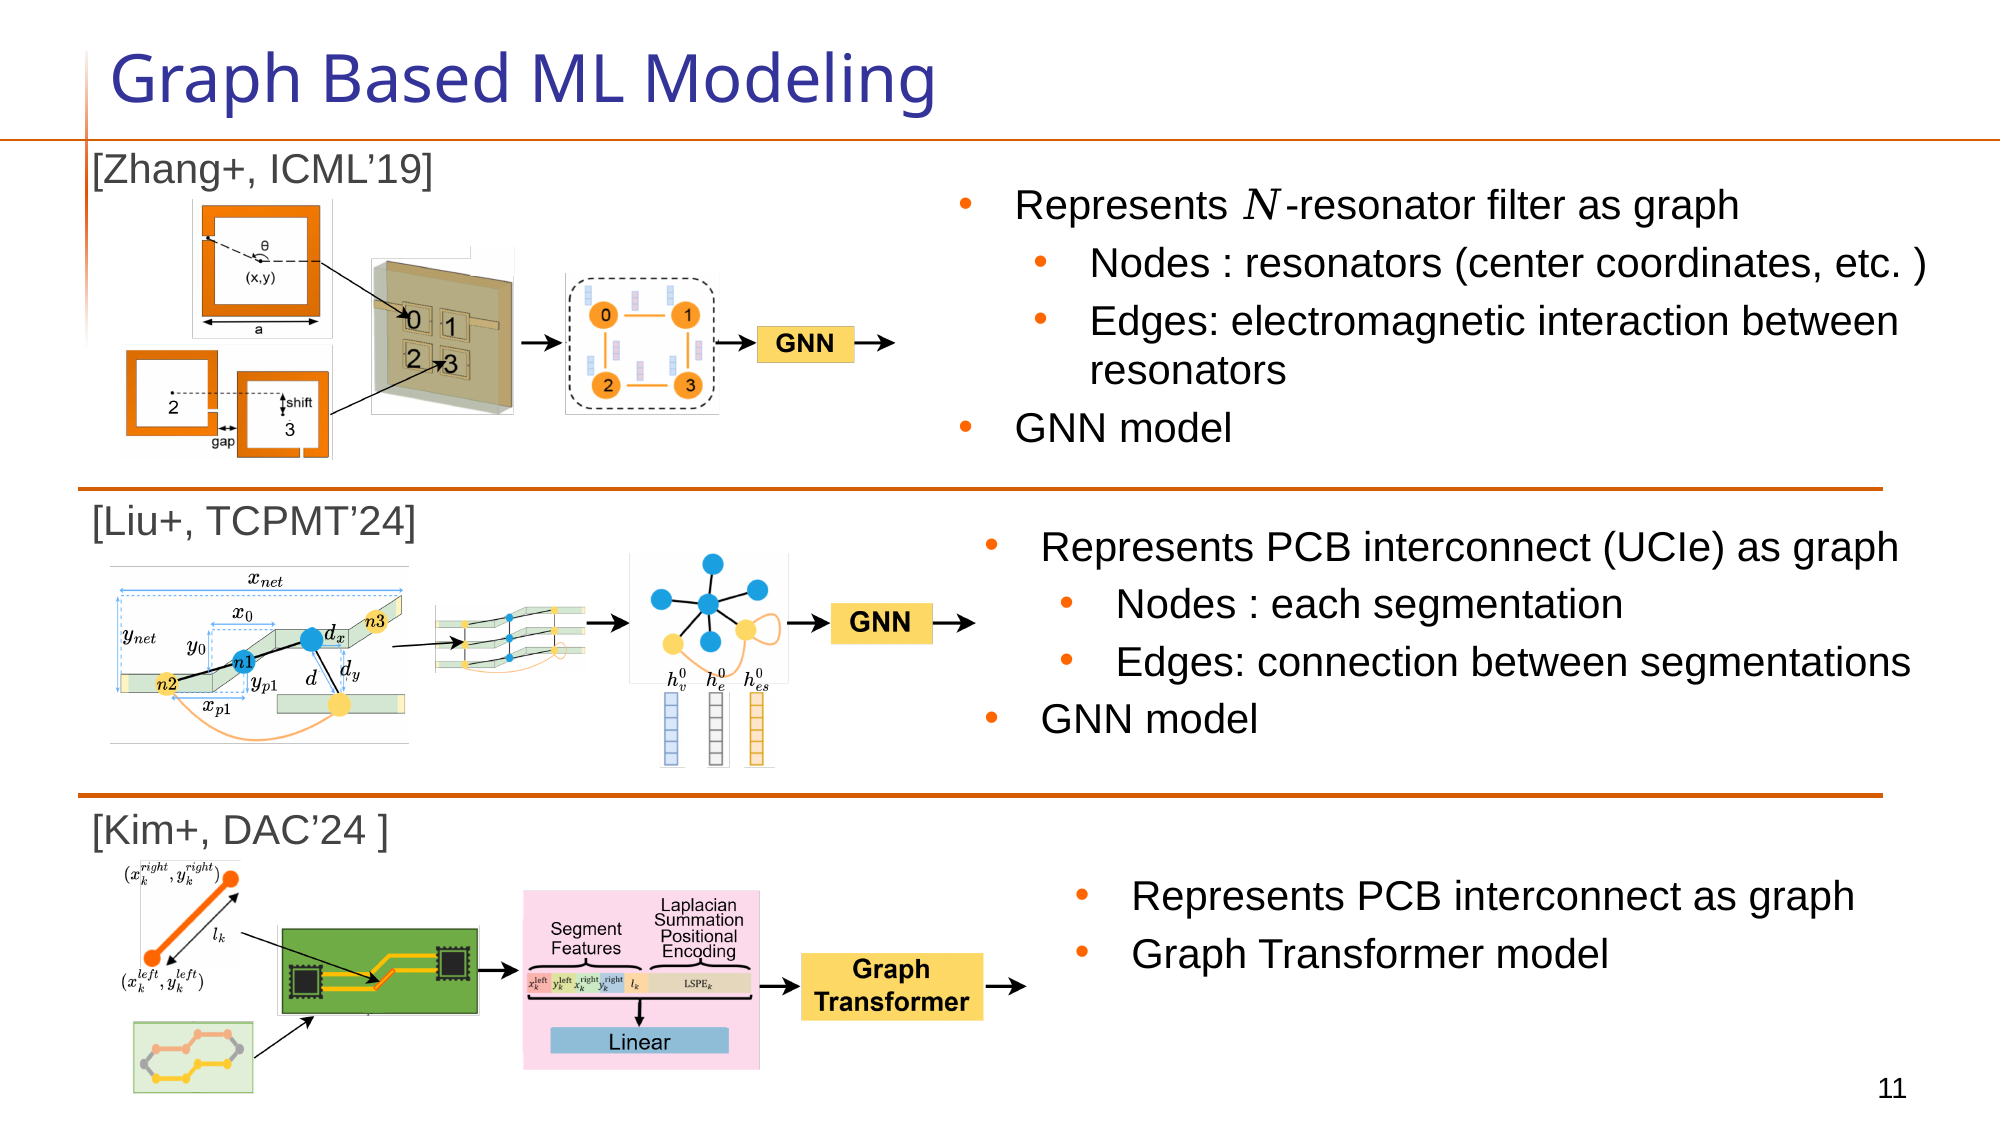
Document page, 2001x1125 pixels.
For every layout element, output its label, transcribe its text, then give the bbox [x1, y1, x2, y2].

picture [107, 185, 925, 475]
title Graph Based ML Modeling [94, 16, 1904, 135]
text_box Represents PCB interconnect (UCIe) as graph Nodes : each segmentation Edges: connection between segmentations GNN model [950, 511, 1950, 777]
text_box [Liu+, TCPMT’24] [76, 486, 685, 552]
text_box Represents PCB interconnect as graph Graph Transformer model [1062, 861, 1936, 1064]
list Represents 𝑁-resonator filter as graph Nodes : resonators (center coordinates, etc. ) Edges: electromagnetic interaction between resonators GNN model [924, 170, 1950, 477]
slide_number 11 [1793, 1062, 1992, 1122]
picture [107, 831, 1057, 1109]
text_box [Kim+, DAC’24 ] [76, 795, 672, 861]
picture [94, 531, 1006, 784]
text_box [Zhang+, ICML’19] [76, 134, 640, 200]
